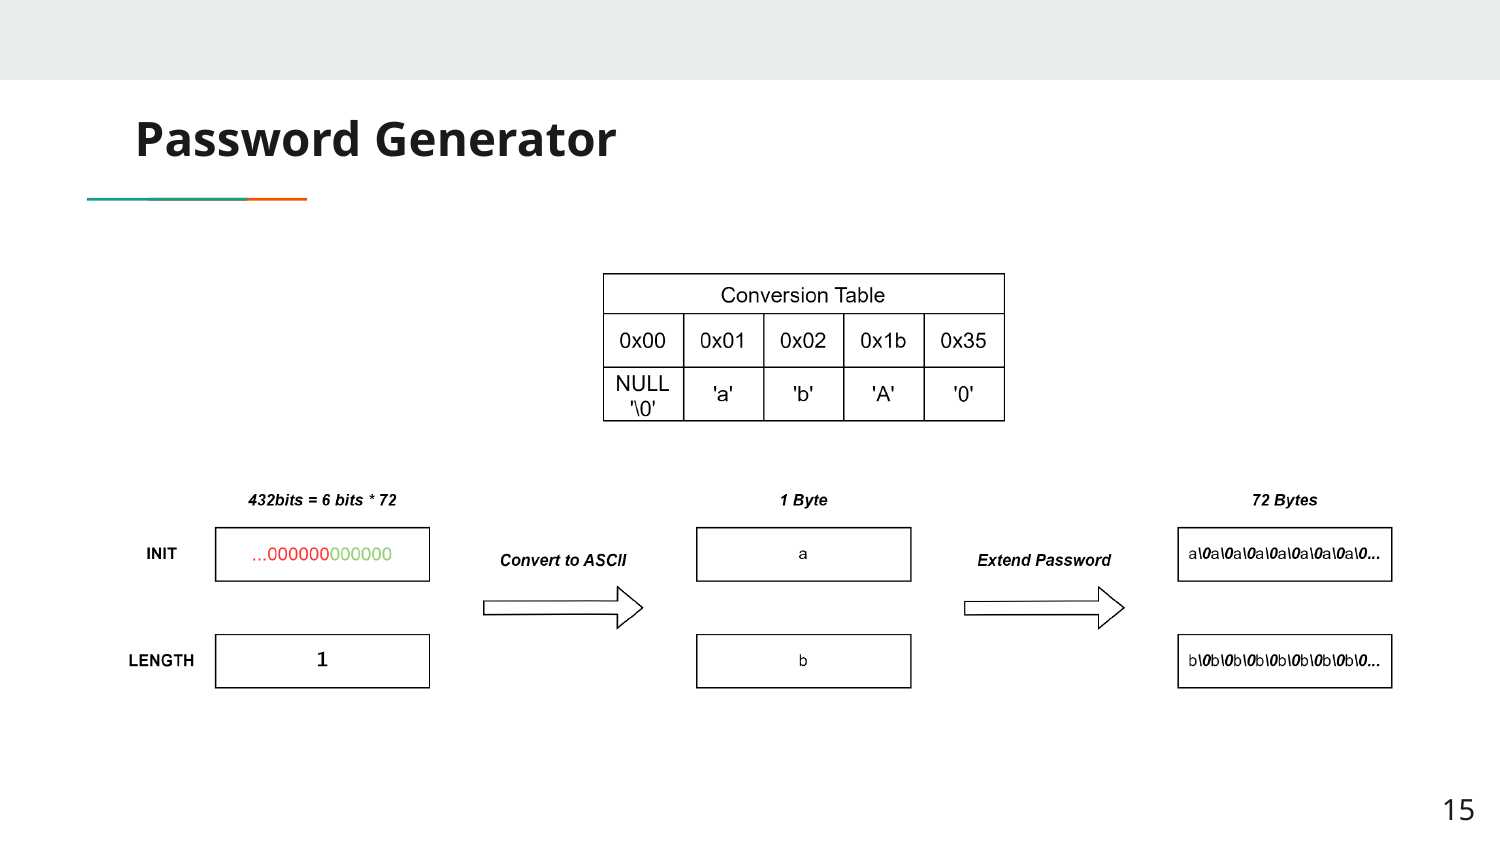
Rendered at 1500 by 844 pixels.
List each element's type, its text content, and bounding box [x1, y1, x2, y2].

slide_number ‹#› [1400, 779, 1491, 844]
title Password Generator [119, 93, 1381, 182]
picture [81, 245, 1419, 715]
